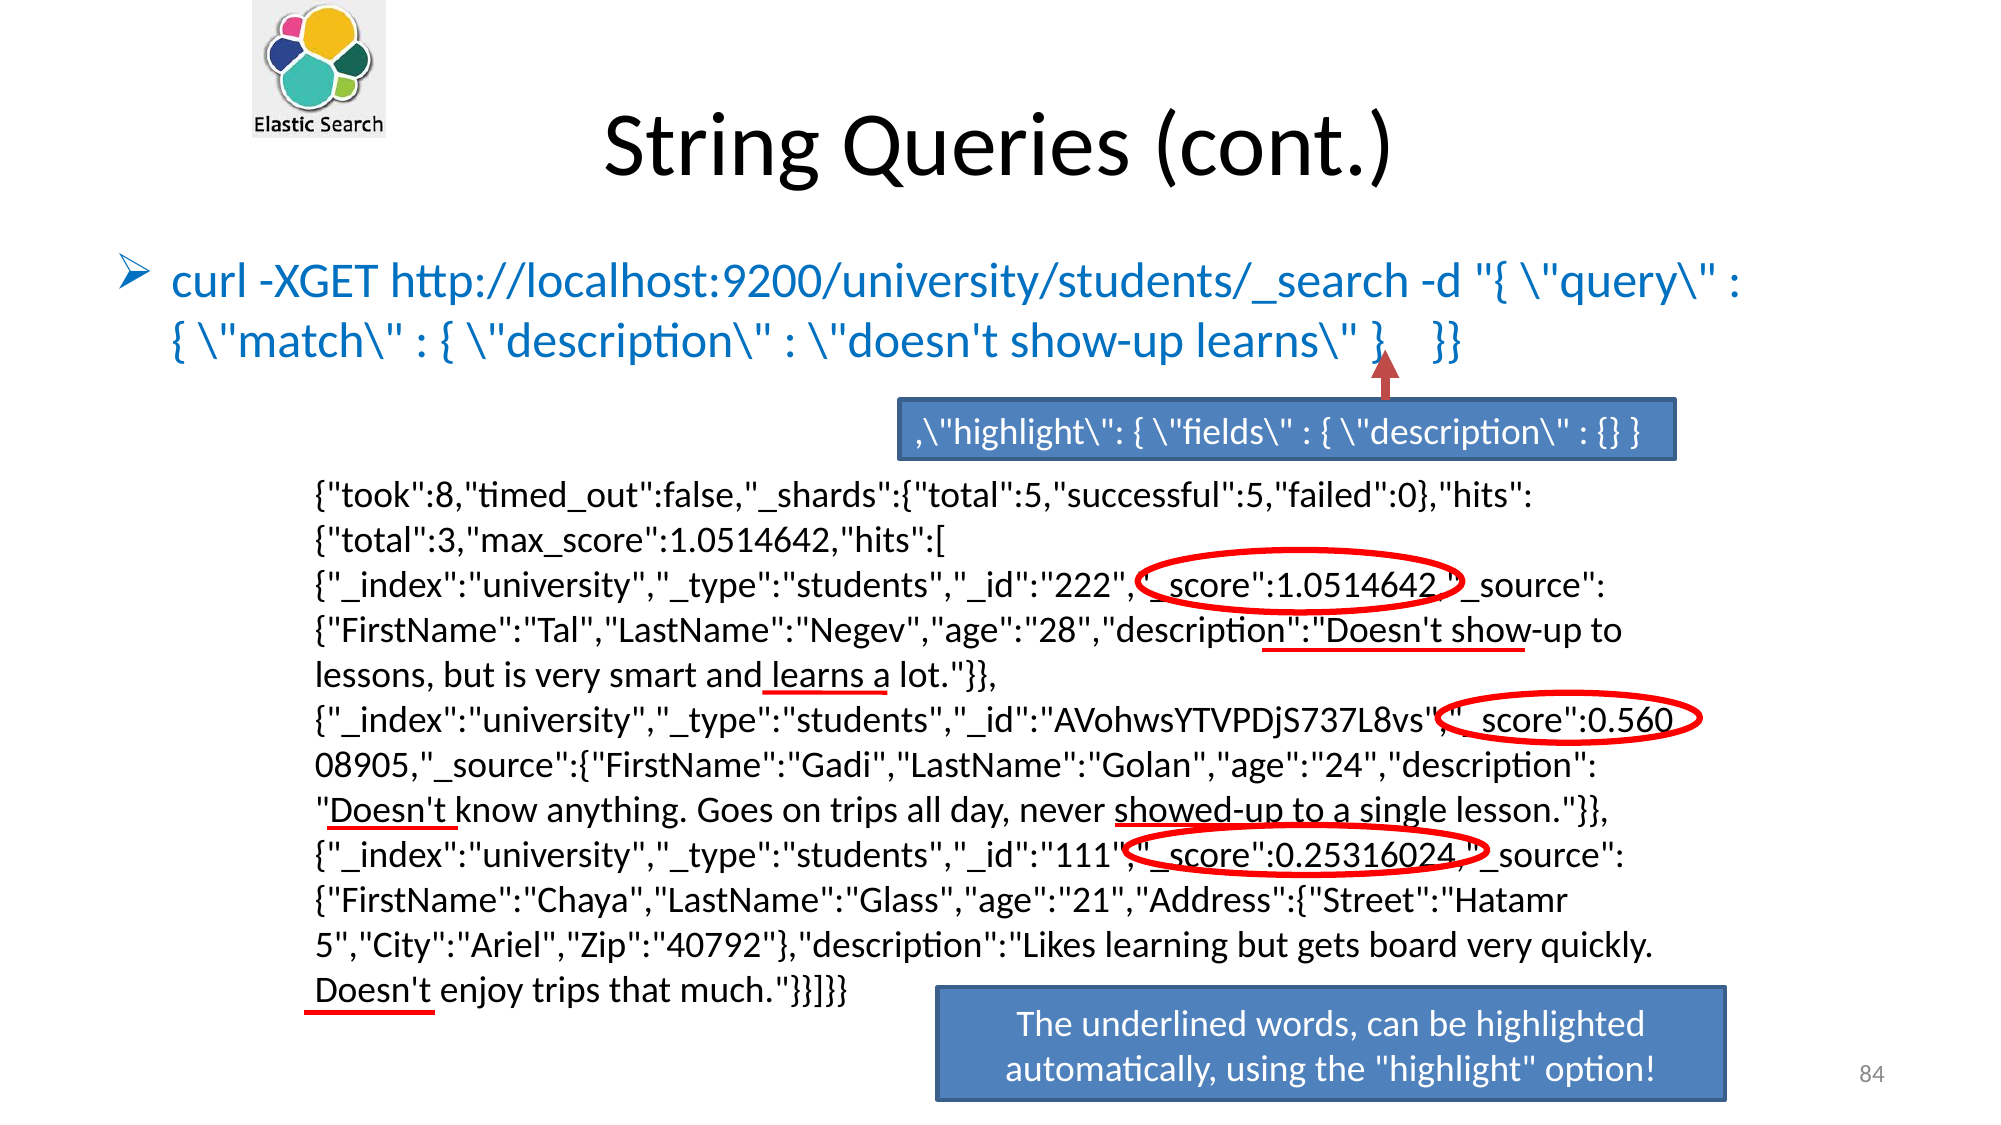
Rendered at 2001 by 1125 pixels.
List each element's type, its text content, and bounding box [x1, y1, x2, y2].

title String Queries (cont.) [99, 45, 1900, 233]
text_box [1123, 822, 1490, 878]
list curl -XGET http://localhost:9200/university/students/_search -d "{ \"query\" : { \"match\" : { \"description\" : \"doesn't show-up learns\" } }} [99, 239, 1900, 983]
text_box [1135, 547, 1465, 615]
slide_number 84 [1433, 1042, 1900, 1103]
text_box [1435, 690, 1702, 745]
text_box {"took":8,"timed_out":false,"_shards":{"total":5,"successful":5,"failed":0},"hits":{"total":3,"max_score":1.0514642,"hits":[ {"_index":"university","_type":"students","_id":"222","_score":1.0514642,"_source":{"FirstName":"Tal","LastName":"Negev","age":"28","description":"Doesn't show-up to lessons, but is very smart and learns a lot."}}, {"_index":"university","_type":"students","_id":"AVohwsYTVPDjS737L8vs","_score":0.56008905,"_source":{"FirstName":"Gadi","LastName":"Golan","age":"24","description": "Doesn't know anything. Goes on trips all day, never showed-up to a single lesson."}}, {"_index":"university","_type":"students","_id":"111","_score":0.25316024,"_source":{"FirstName":"Chaya","LastName":"Glass","age":"21","Address":{"Street":"Hatamr 5","City":"Ariel","Zip":"40792"},"description":"Likes learning but gets board very quickly. Doesn't enjoy trips that much."}}]}} [300, 462, 1700, 1018]
picture [252, 0, 386, 138]
text_box ,\"highlight\": { \"fields\" : { \"description\" : {} } [897, 397, 1677, 461]
text_box The underlined words, can be highlighted automatically, using the "highlight" option! [935, 985, 1727, 1102]
